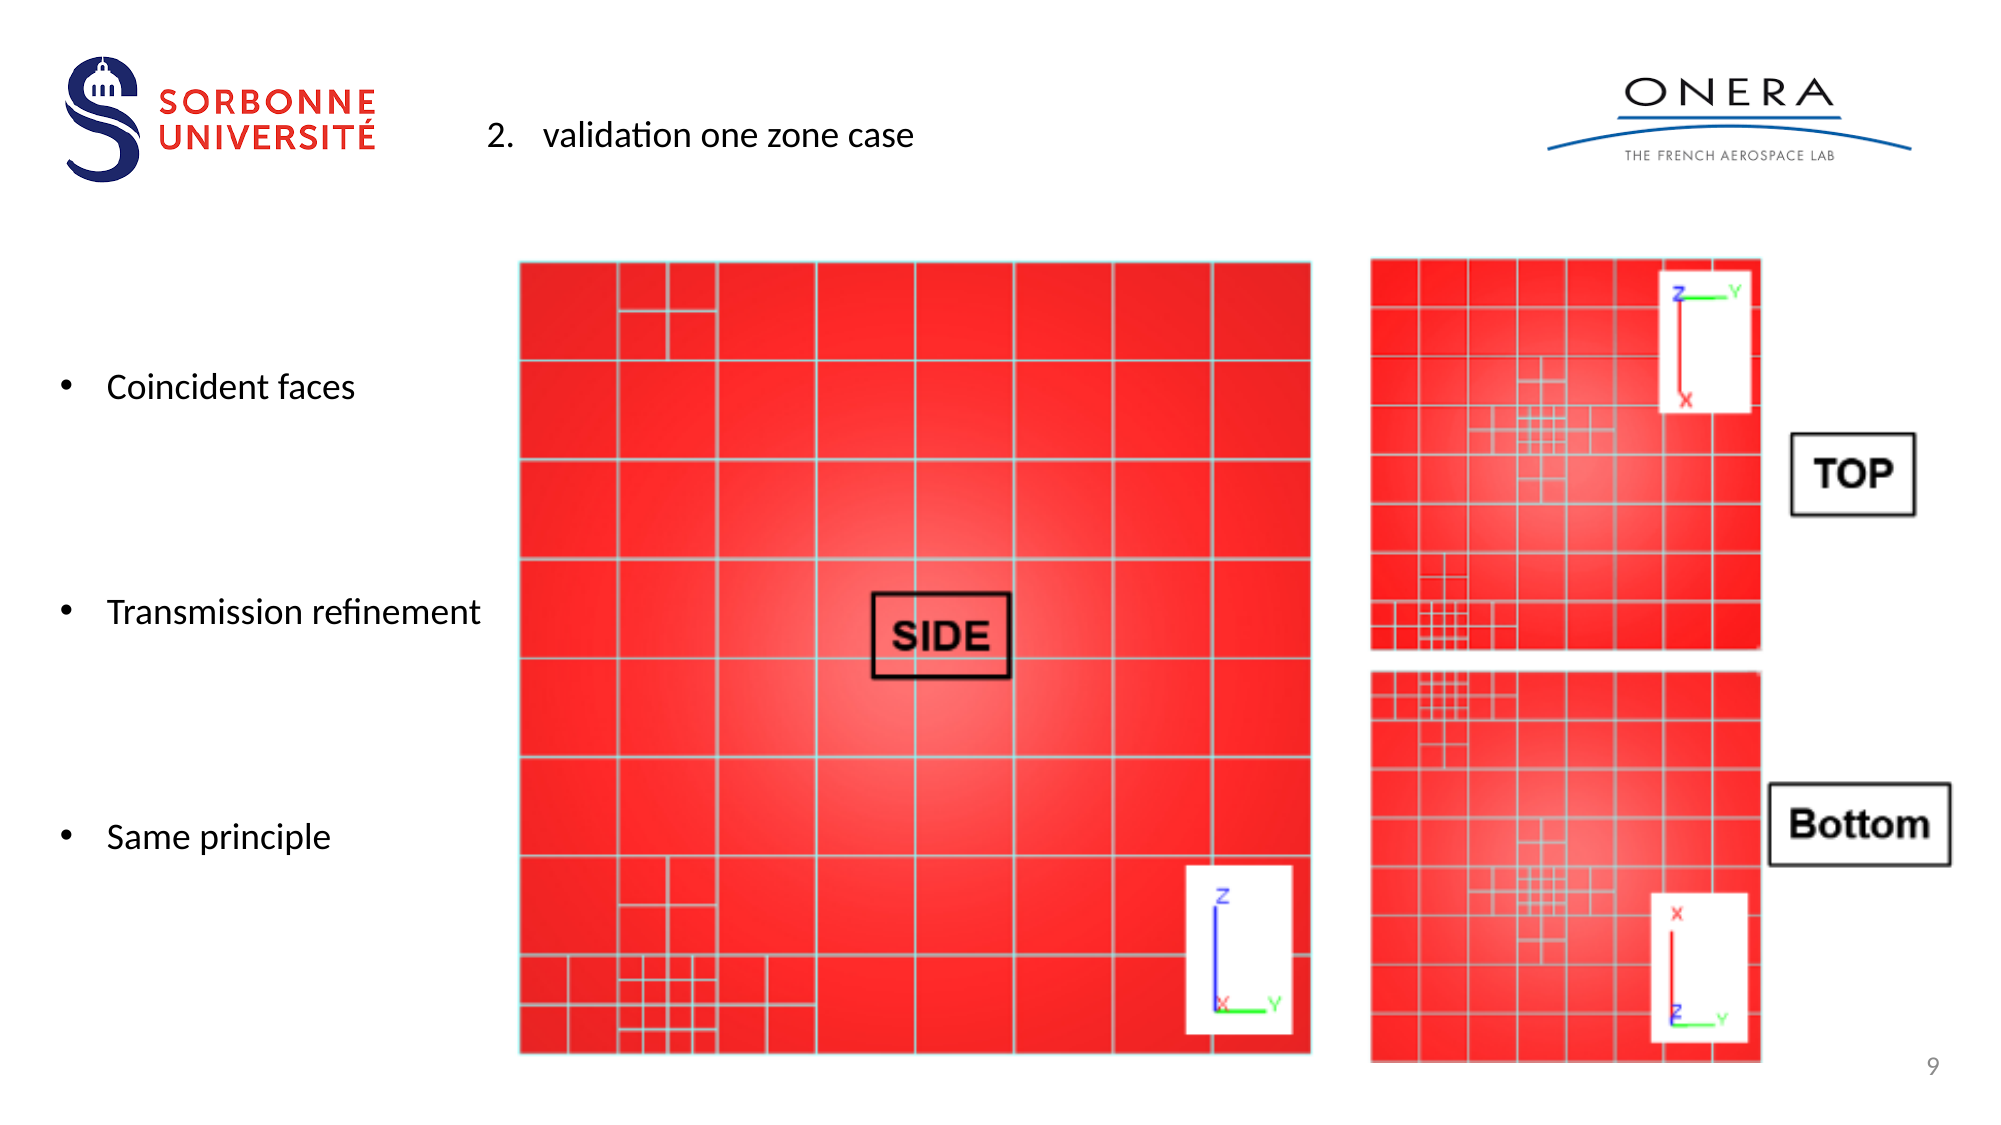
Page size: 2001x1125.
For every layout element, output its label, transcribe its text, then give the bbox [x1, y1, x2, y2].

text_box validation one zone case [471, 102, 1472, 163]
picture [1535, 50, 1926, 188]
slide_number 9 [1896, 1063, 1955, 1095]
picture [51, 50, 388, 188]
text_box Coincident faces Transmission refinement Same principle [45, 354, 502, 865]
picture [514, 255, 1969, 1063]
